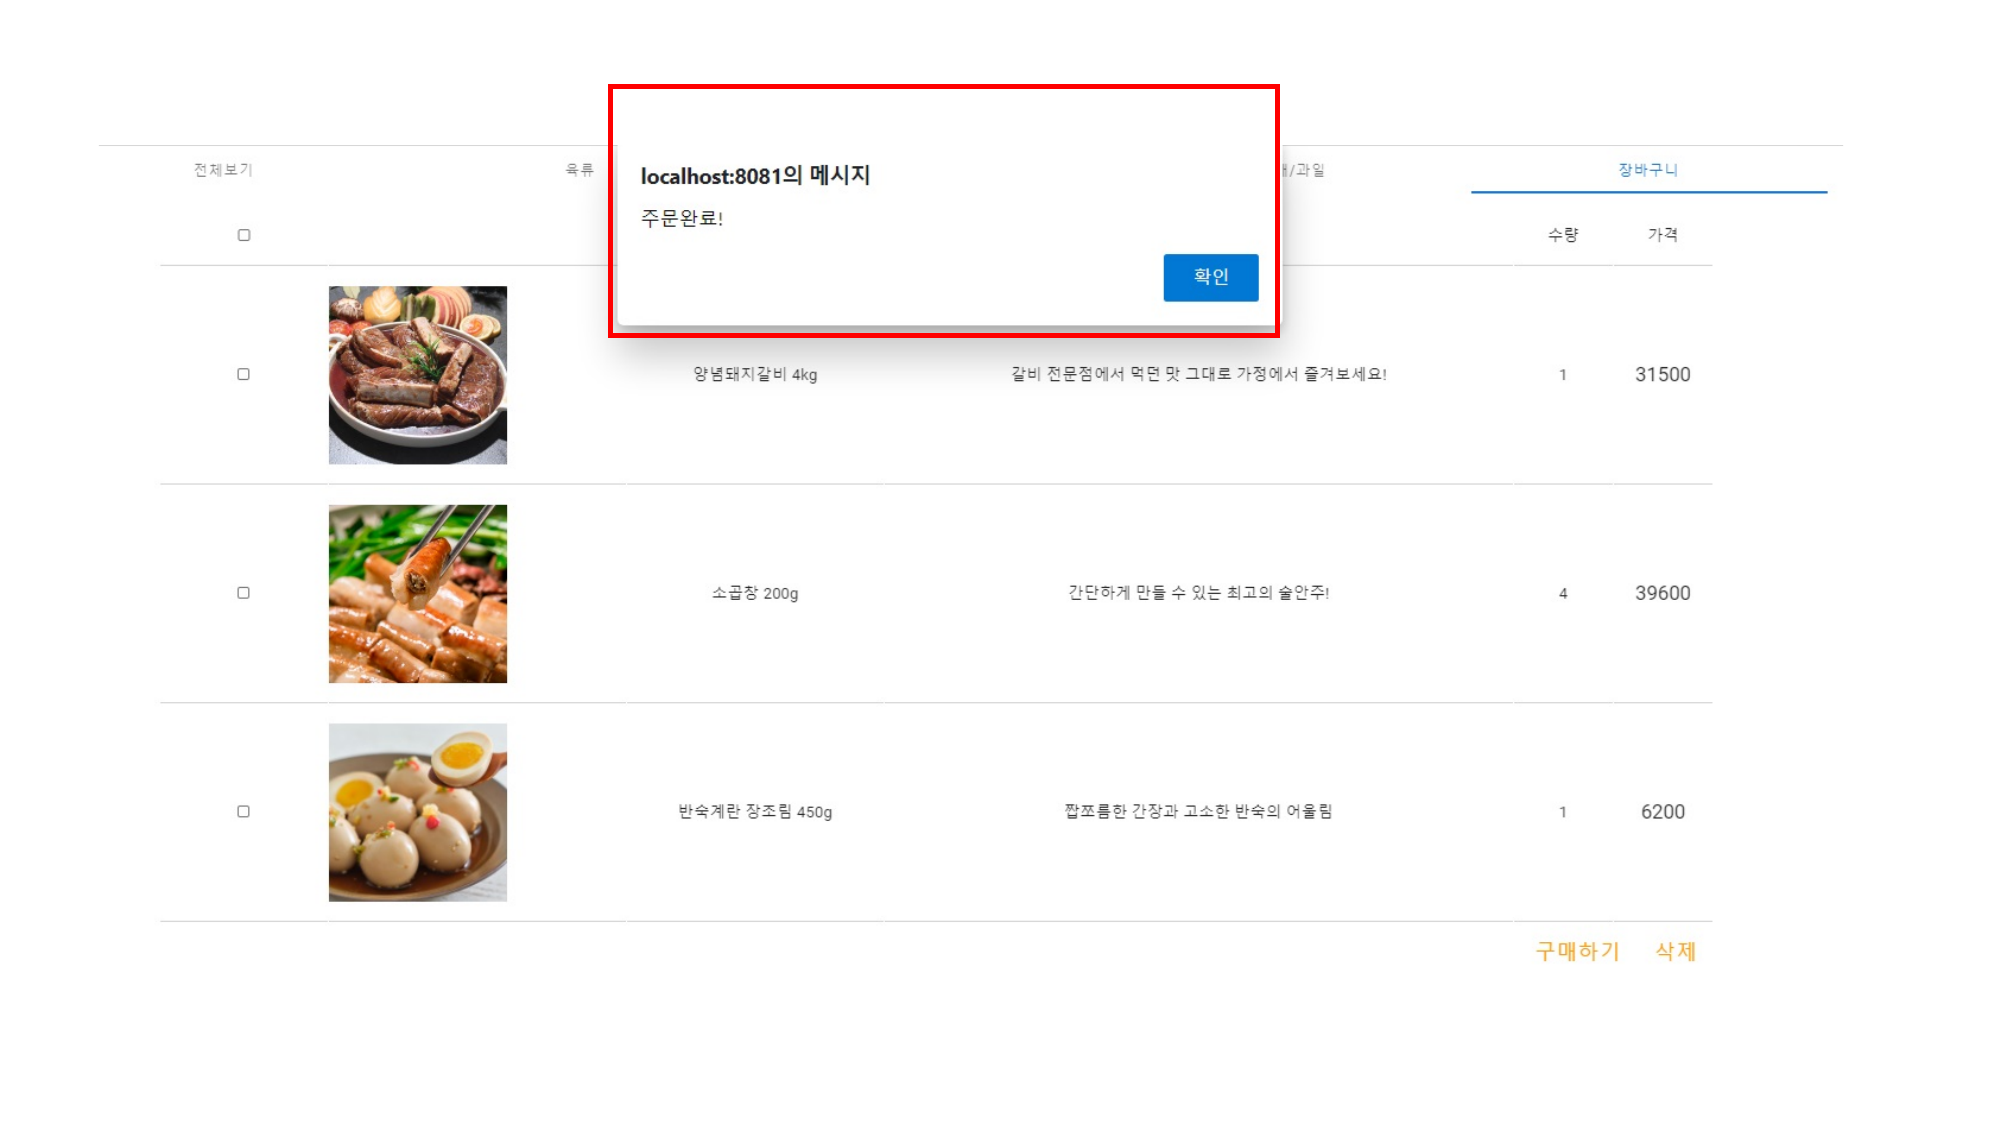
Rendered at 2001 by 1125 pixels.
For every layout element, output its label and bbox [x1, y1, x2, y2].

text_box [610, 85, 1278, 145]
picture [98, 145, 1855, 1060]
